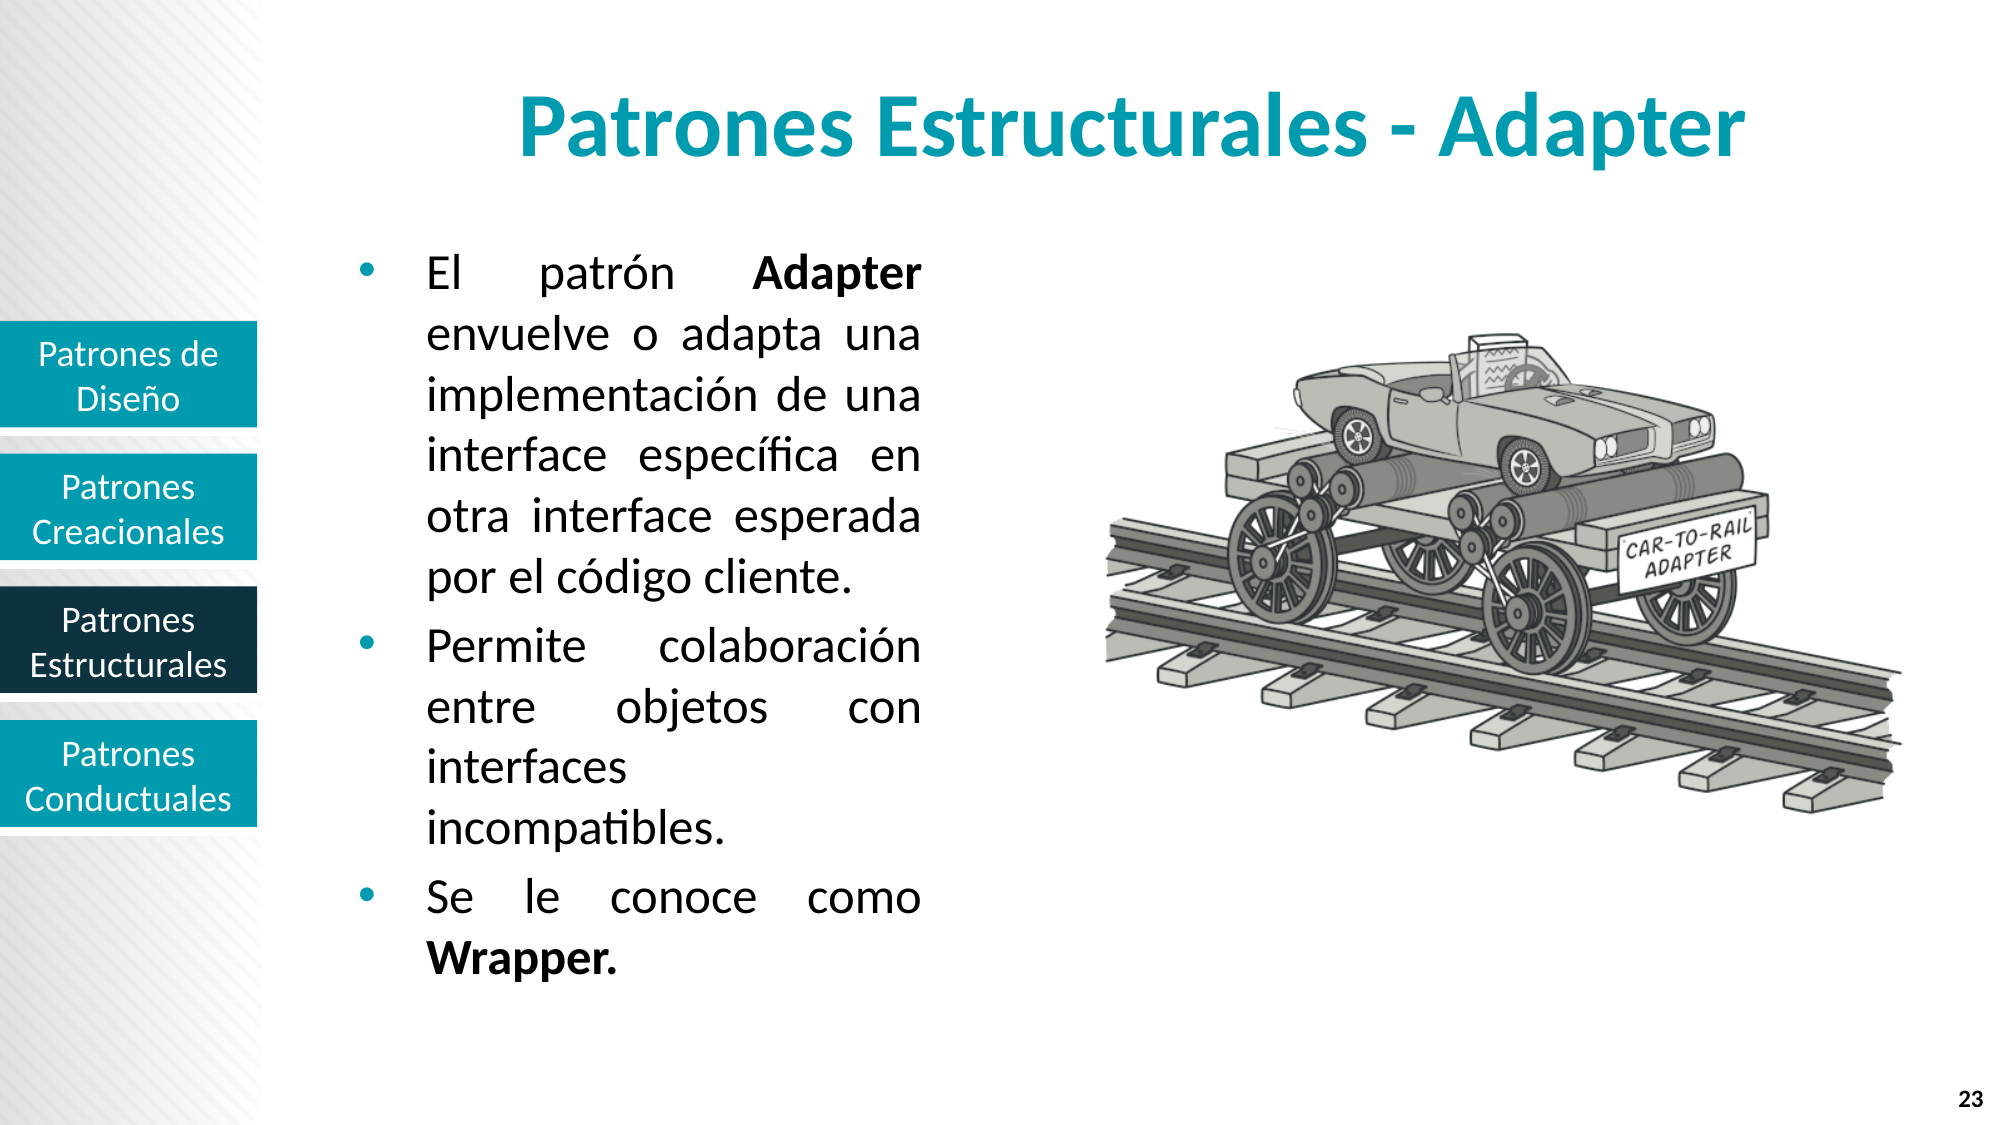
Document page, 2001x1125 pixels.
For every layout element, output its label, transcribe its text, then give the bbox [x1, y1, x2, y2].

title Patrones Estructurales - Adapter [340, 36, 1927, 204]
list El patrón Adapter envuelve o adapta una implementación de una interface específica en otra interface esperada por el código cliente. Permite colaboración entre objetos con interfaces incompatibles. Se le conoce como Wrapper. [340, 231, 938, 997]
picture [1103, 317, 1904, 818]
slide_number 23 [1921, 1072, 2000, 1124]
